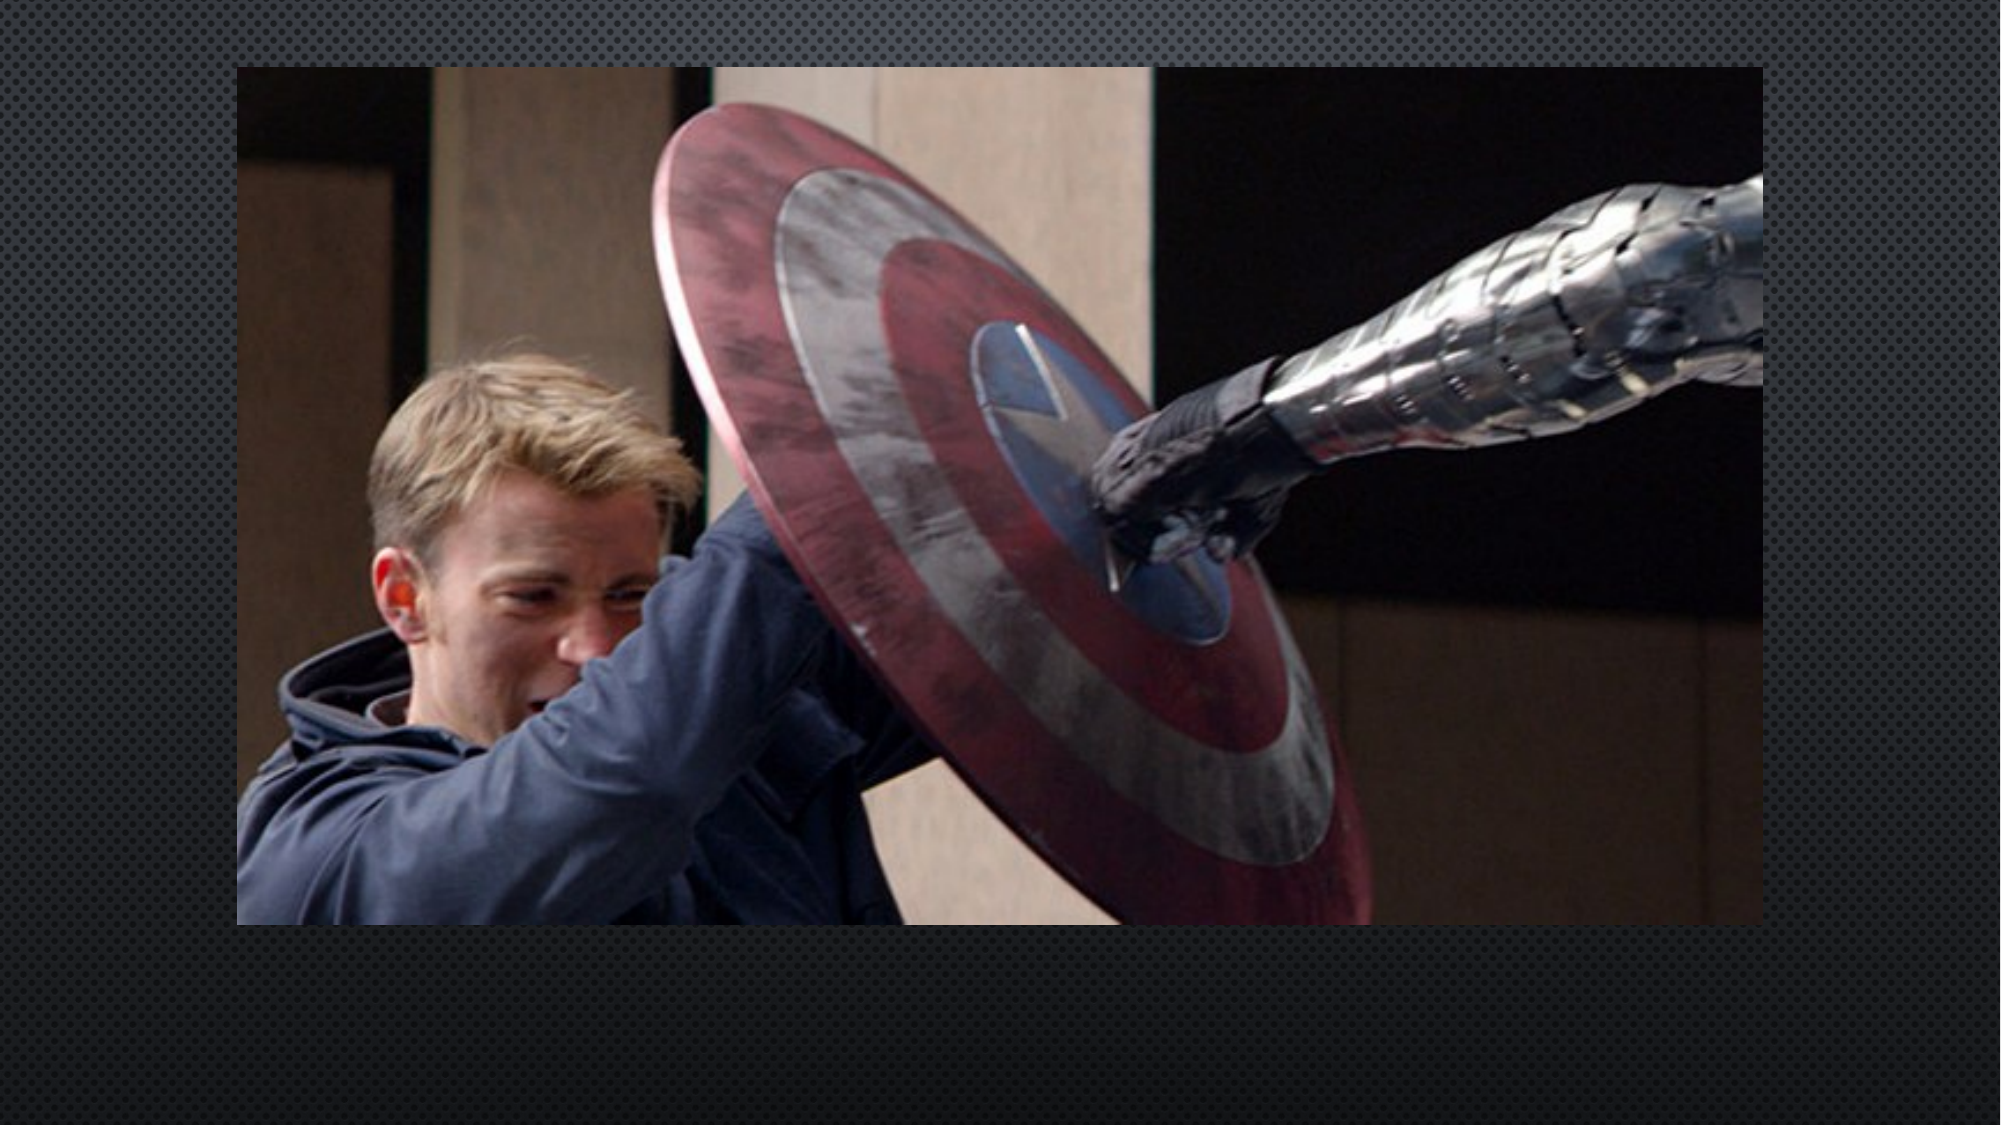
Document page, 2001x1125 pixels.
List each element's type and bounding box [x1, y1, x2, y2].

picture [237, 66, 1763, 925]
